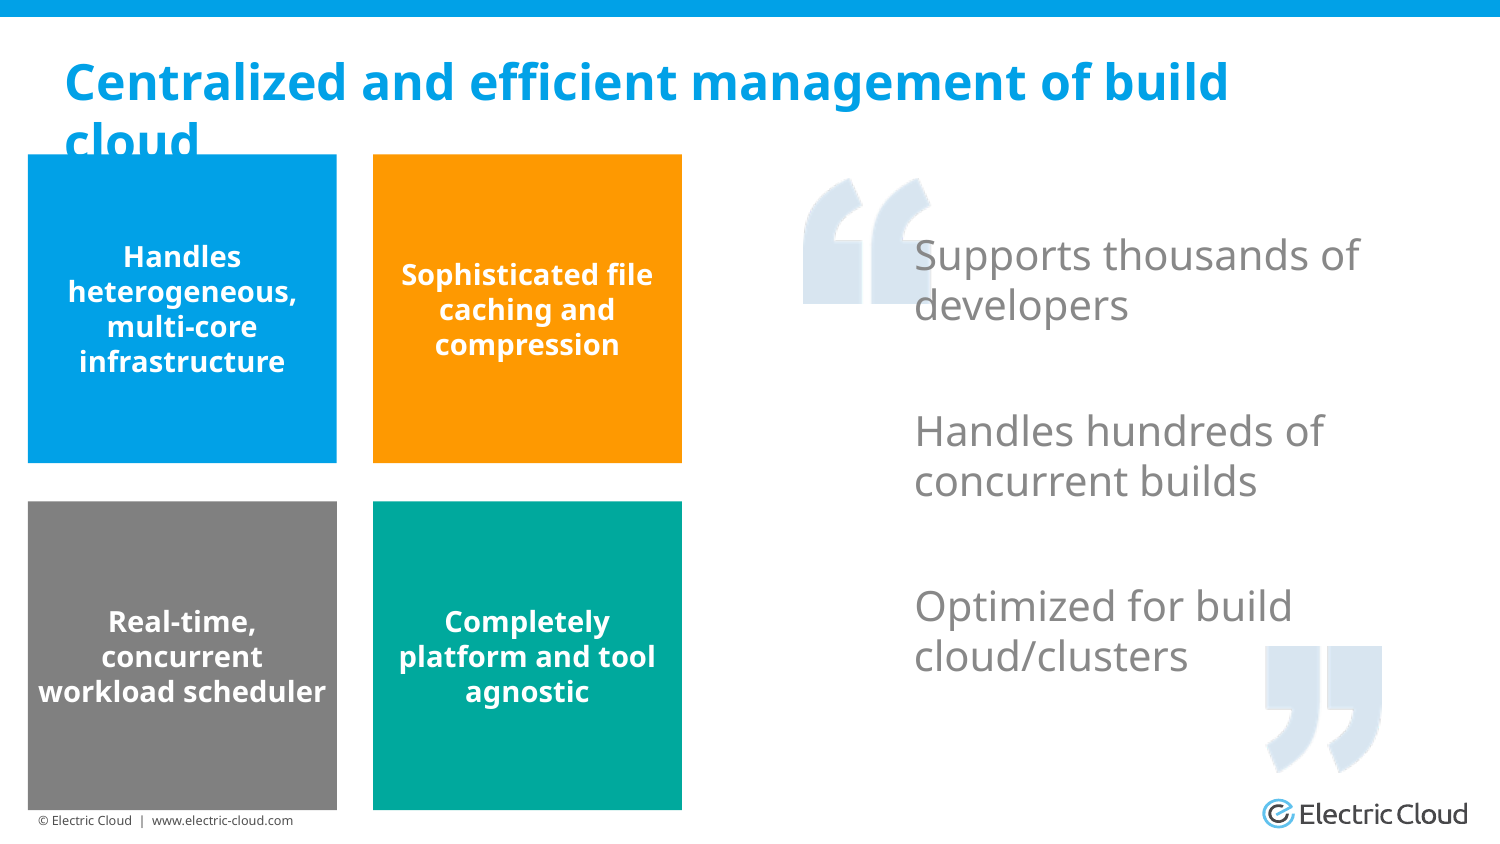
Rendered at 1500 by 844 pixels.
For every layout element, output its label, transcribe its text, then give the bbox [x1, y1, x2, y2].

text_box Supports thousands of developers Handles hundreds of concurrent builds Optimized for build cloud/clusters [870, 221, 1381, 687]
text_box Completely platform and tool agnostic [371, 499, 684, 812]
text_box Sophisticated file caching and compression [371, 152, 684, 465]
text_box Real-time, concurrent workload scheduler [26, 499, 339, 812]
picture [1263, 646, 1385, 773]
title Centralized and efficient management of build cloud [50, 42, 1385, 119]
text_box Handles heterogeneous, multi-core infrastructure [26, 152, 339, 465]
picture [802, 177, 939, 305]
